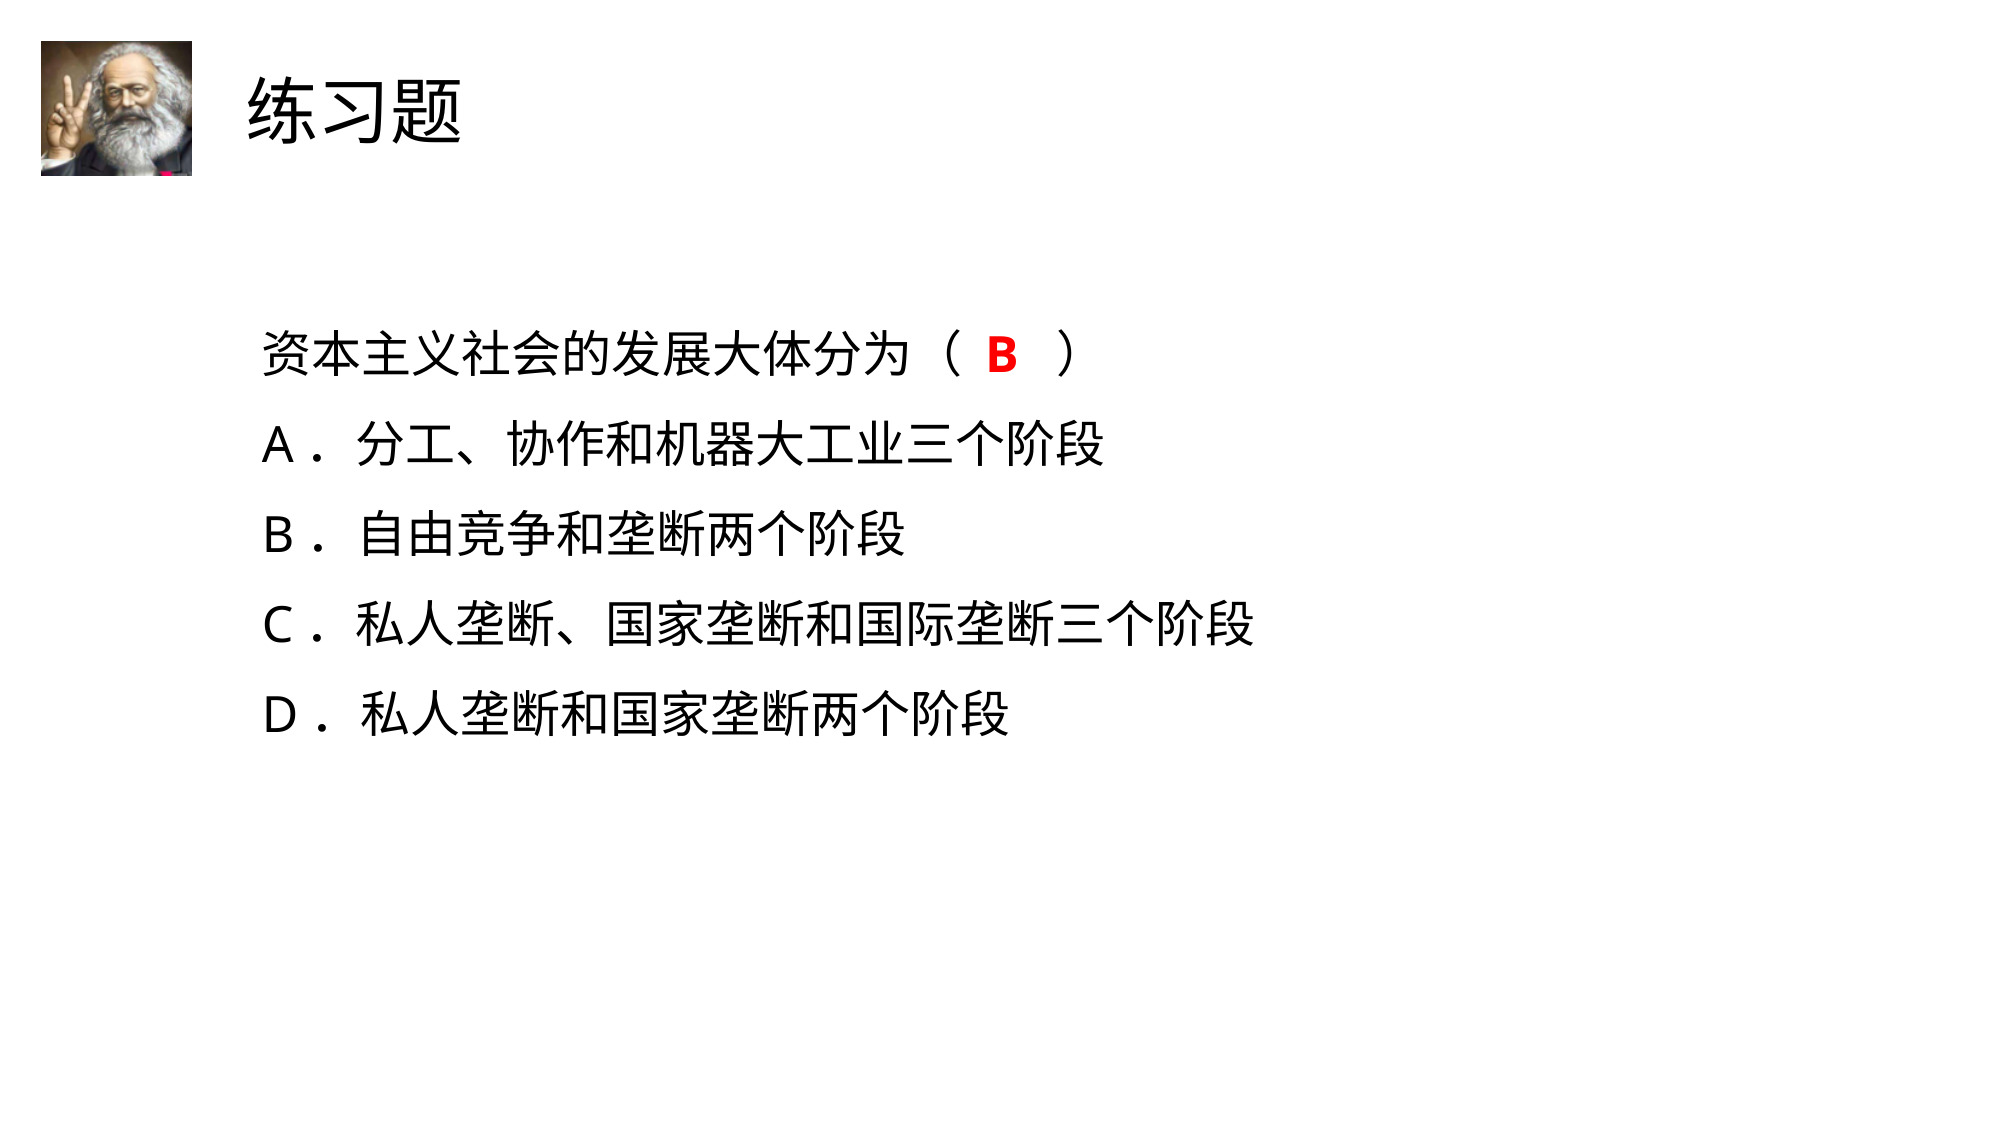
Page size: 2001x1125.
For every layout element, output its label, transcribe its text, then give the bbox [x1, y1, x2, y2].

picture [41, 41, 192, 176]
text_box 资本主义社会的发展大体分为（ B ） A．分工、协作和机器大工业三个阶段 B．自由竞争和垄断两个阶段 C．私人垄断、国家垄断和国际垄断三个阶段 D．私人垄断和国家垄断两个阶段 [247, 285, 1902, 841]
